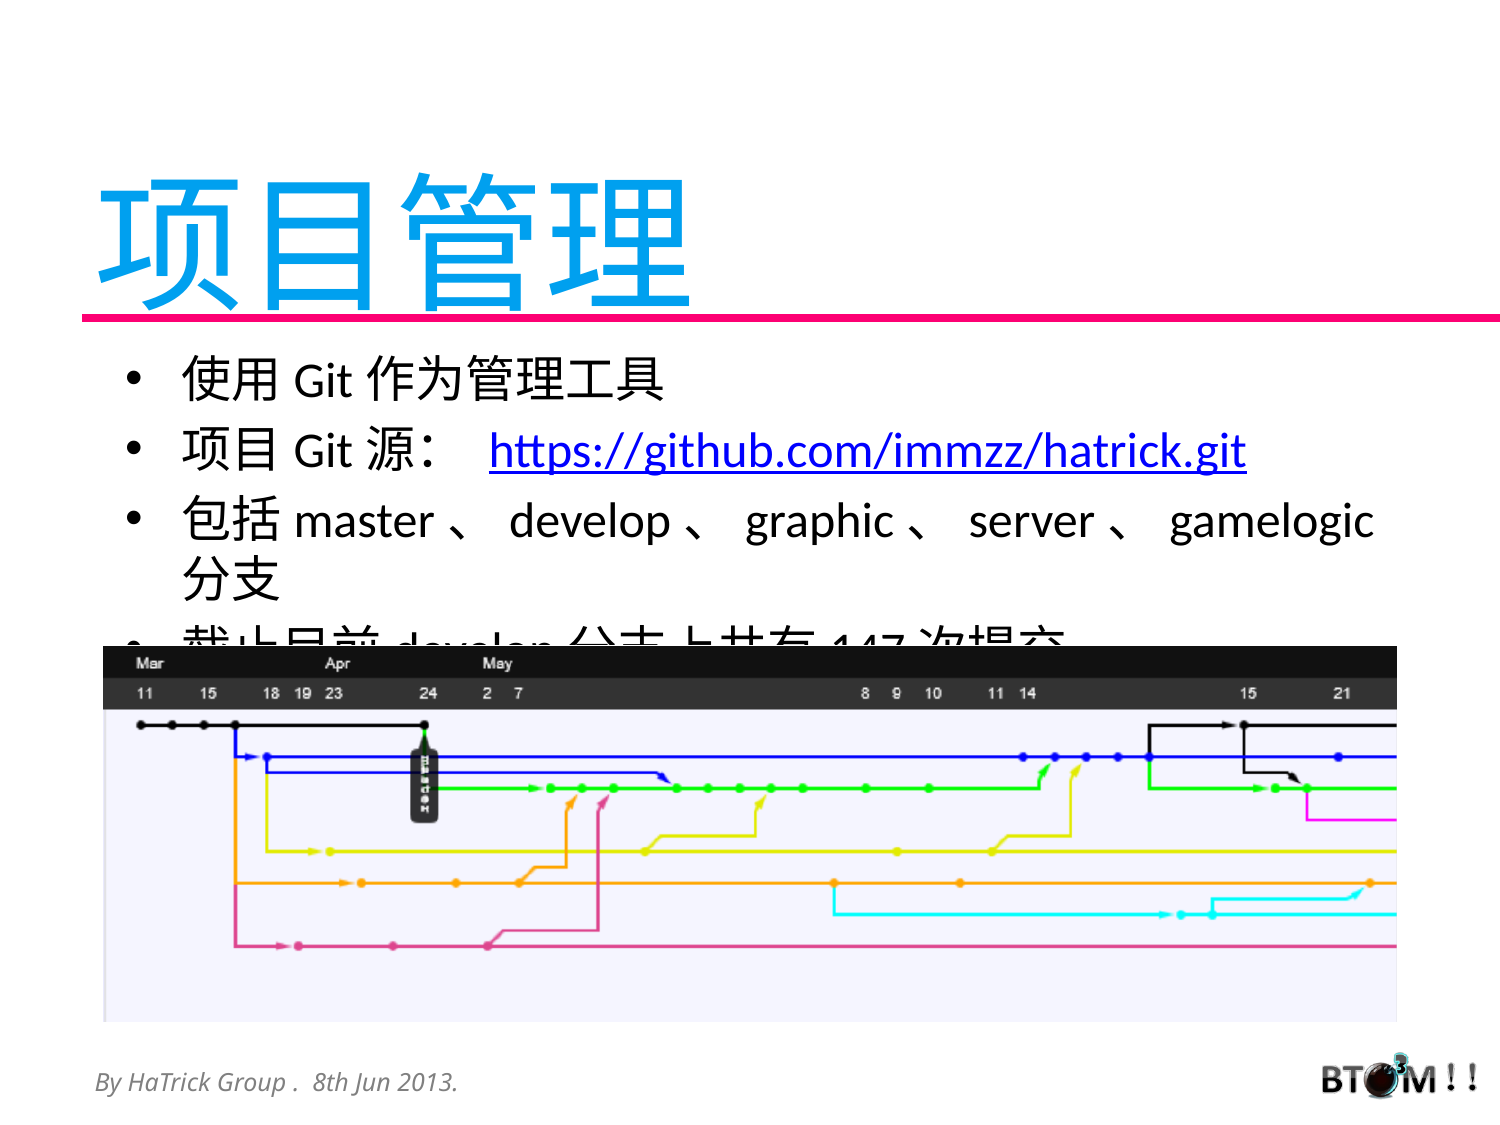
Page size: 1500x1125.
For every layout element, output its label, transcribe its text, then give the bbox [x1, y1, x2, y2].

list 使用Git作为管理工具 项目Git源： https://github.com/immzz/hatrick.git 包括master、develop、graphic、server、gamelogic分支 截止目前develop分支上共有147次提交 [110, 340, 1404, 613]
text_box 项目管理 [94, 149, 695, 337]
picture [1316, 1047, 1483, 1105]
text_box By HaTrick Group . 8th Jun 2013. [79, 1058, 506, 1104]
picture [102, 644, 1398, 1022]
